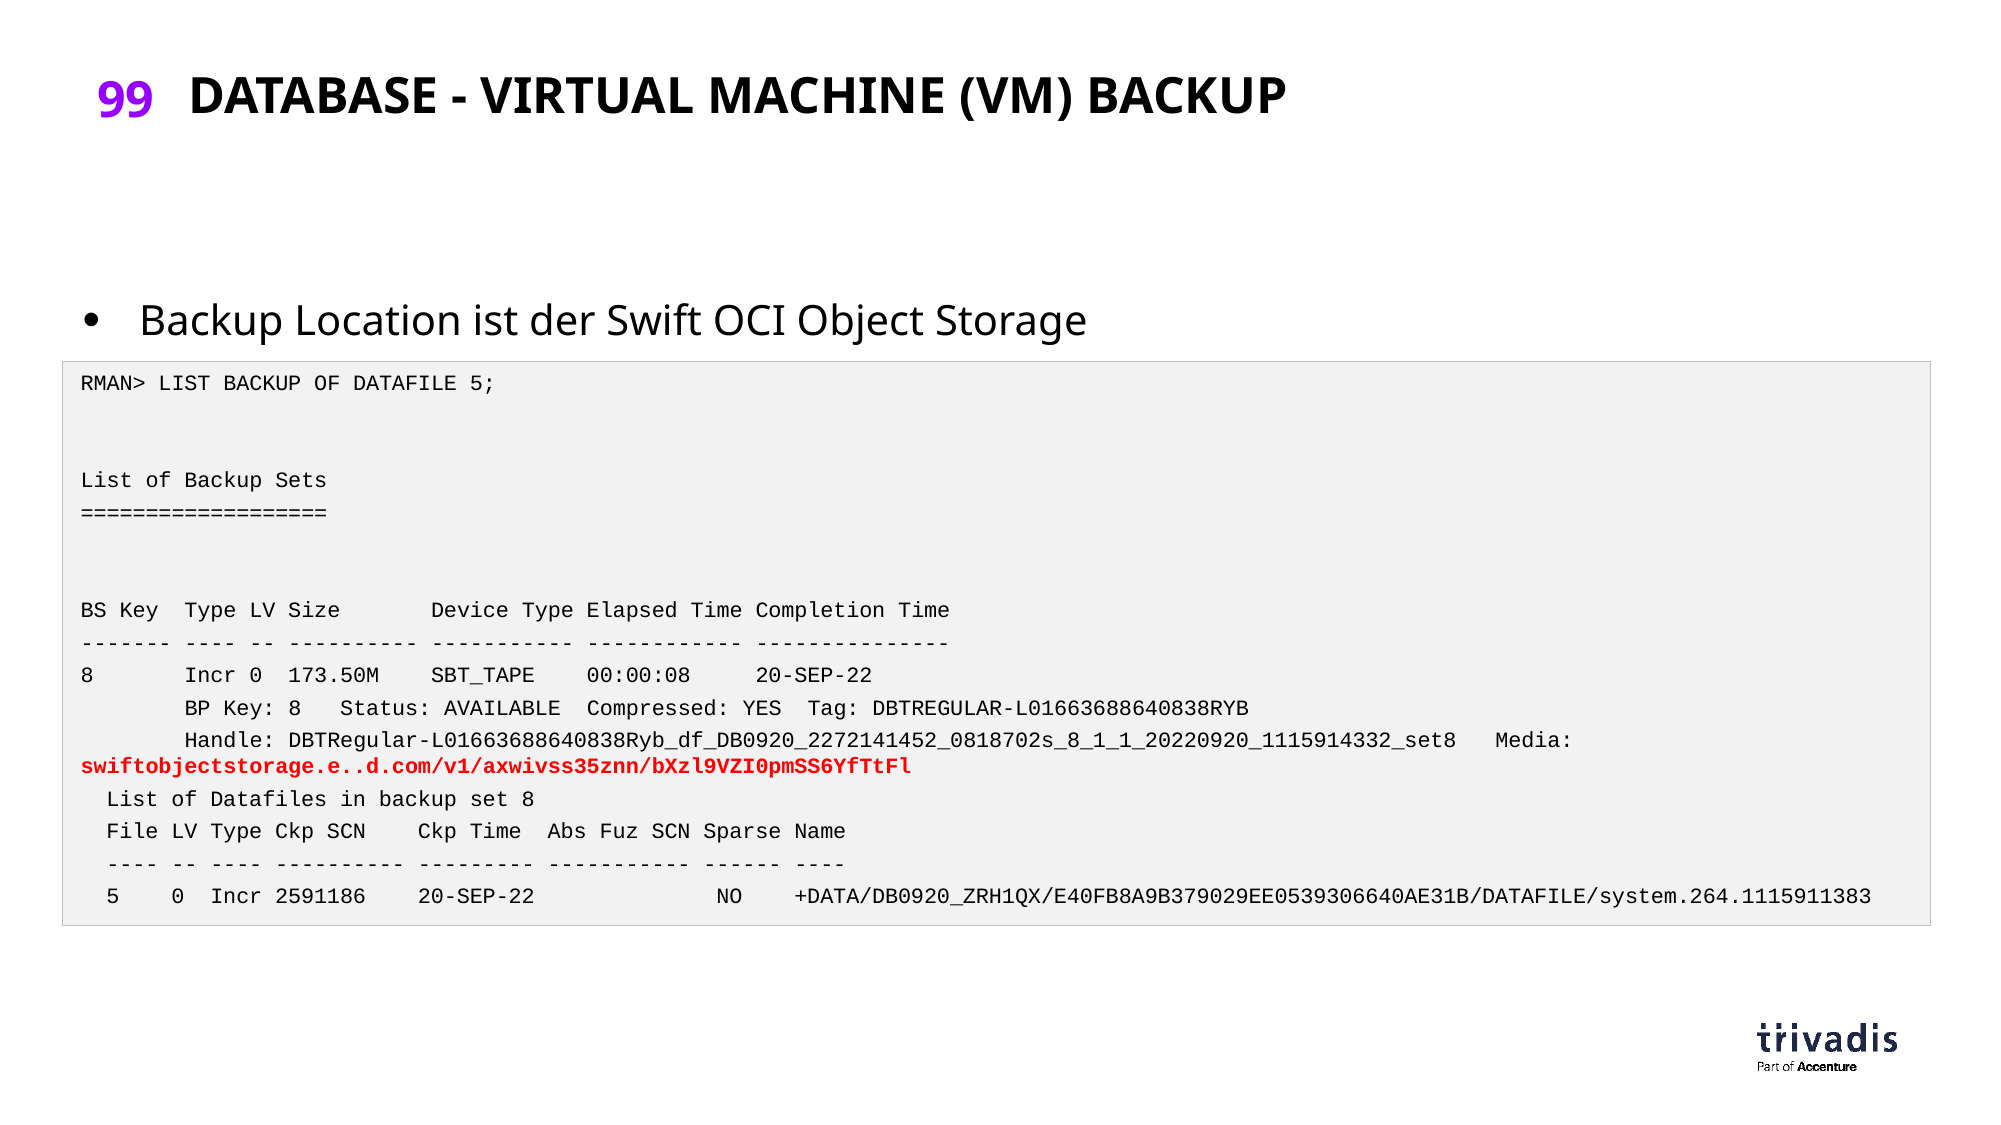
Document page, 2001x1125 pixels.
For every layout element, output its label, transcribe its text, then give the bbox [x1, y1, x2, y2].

picture [1757, 1023, 1897, 1071]
list RMAN> LIST BACKUP OF DATAFILE 5; List of Backup Sets =================== BS Key Type LV Size Device Type Elapsed Time Completion Time ------- ---- -- ---------- ----------- ------------ --------------- 8 Incr 0 173.50M SBT_TAPE 00:00:08 20-SEP-22 BP Key: 8 Status: AVAILABLE Compressed: YES Tag: DBTREGULAR-L01663688640838RYB Handle: DBTRegular-L01663688640838Ryb_df_DB0920_2272141452_0818702s_8_1_1_20220920_1115914332_set8 Media: swiftobjectstorage.e..d.com/v1/axwivss35znn/bXzl9VZI0pmSS6YfTtFl List of Datafiles in backup set 8 File LV Type Ckp SCN Ckp Time Abs Fuz SCN Sparse Name ---- -- ---- ---------- --------- ----------- ------ ---- 5 0 Incr 2591186 20-SEP-22 NO +DATA/DB0920_ZRH1QX/E40FB8A9B379029EE0539306640AE31B/DATAFILE/system.264.1115911383 [62, 361, 1931, 926]
list Backup Location ist der Swift OCI Object Storage [65, 286, 1933, 463]
title Database - Virtual Machine (VM) BACKUP [170, 63, 1933, 136]
